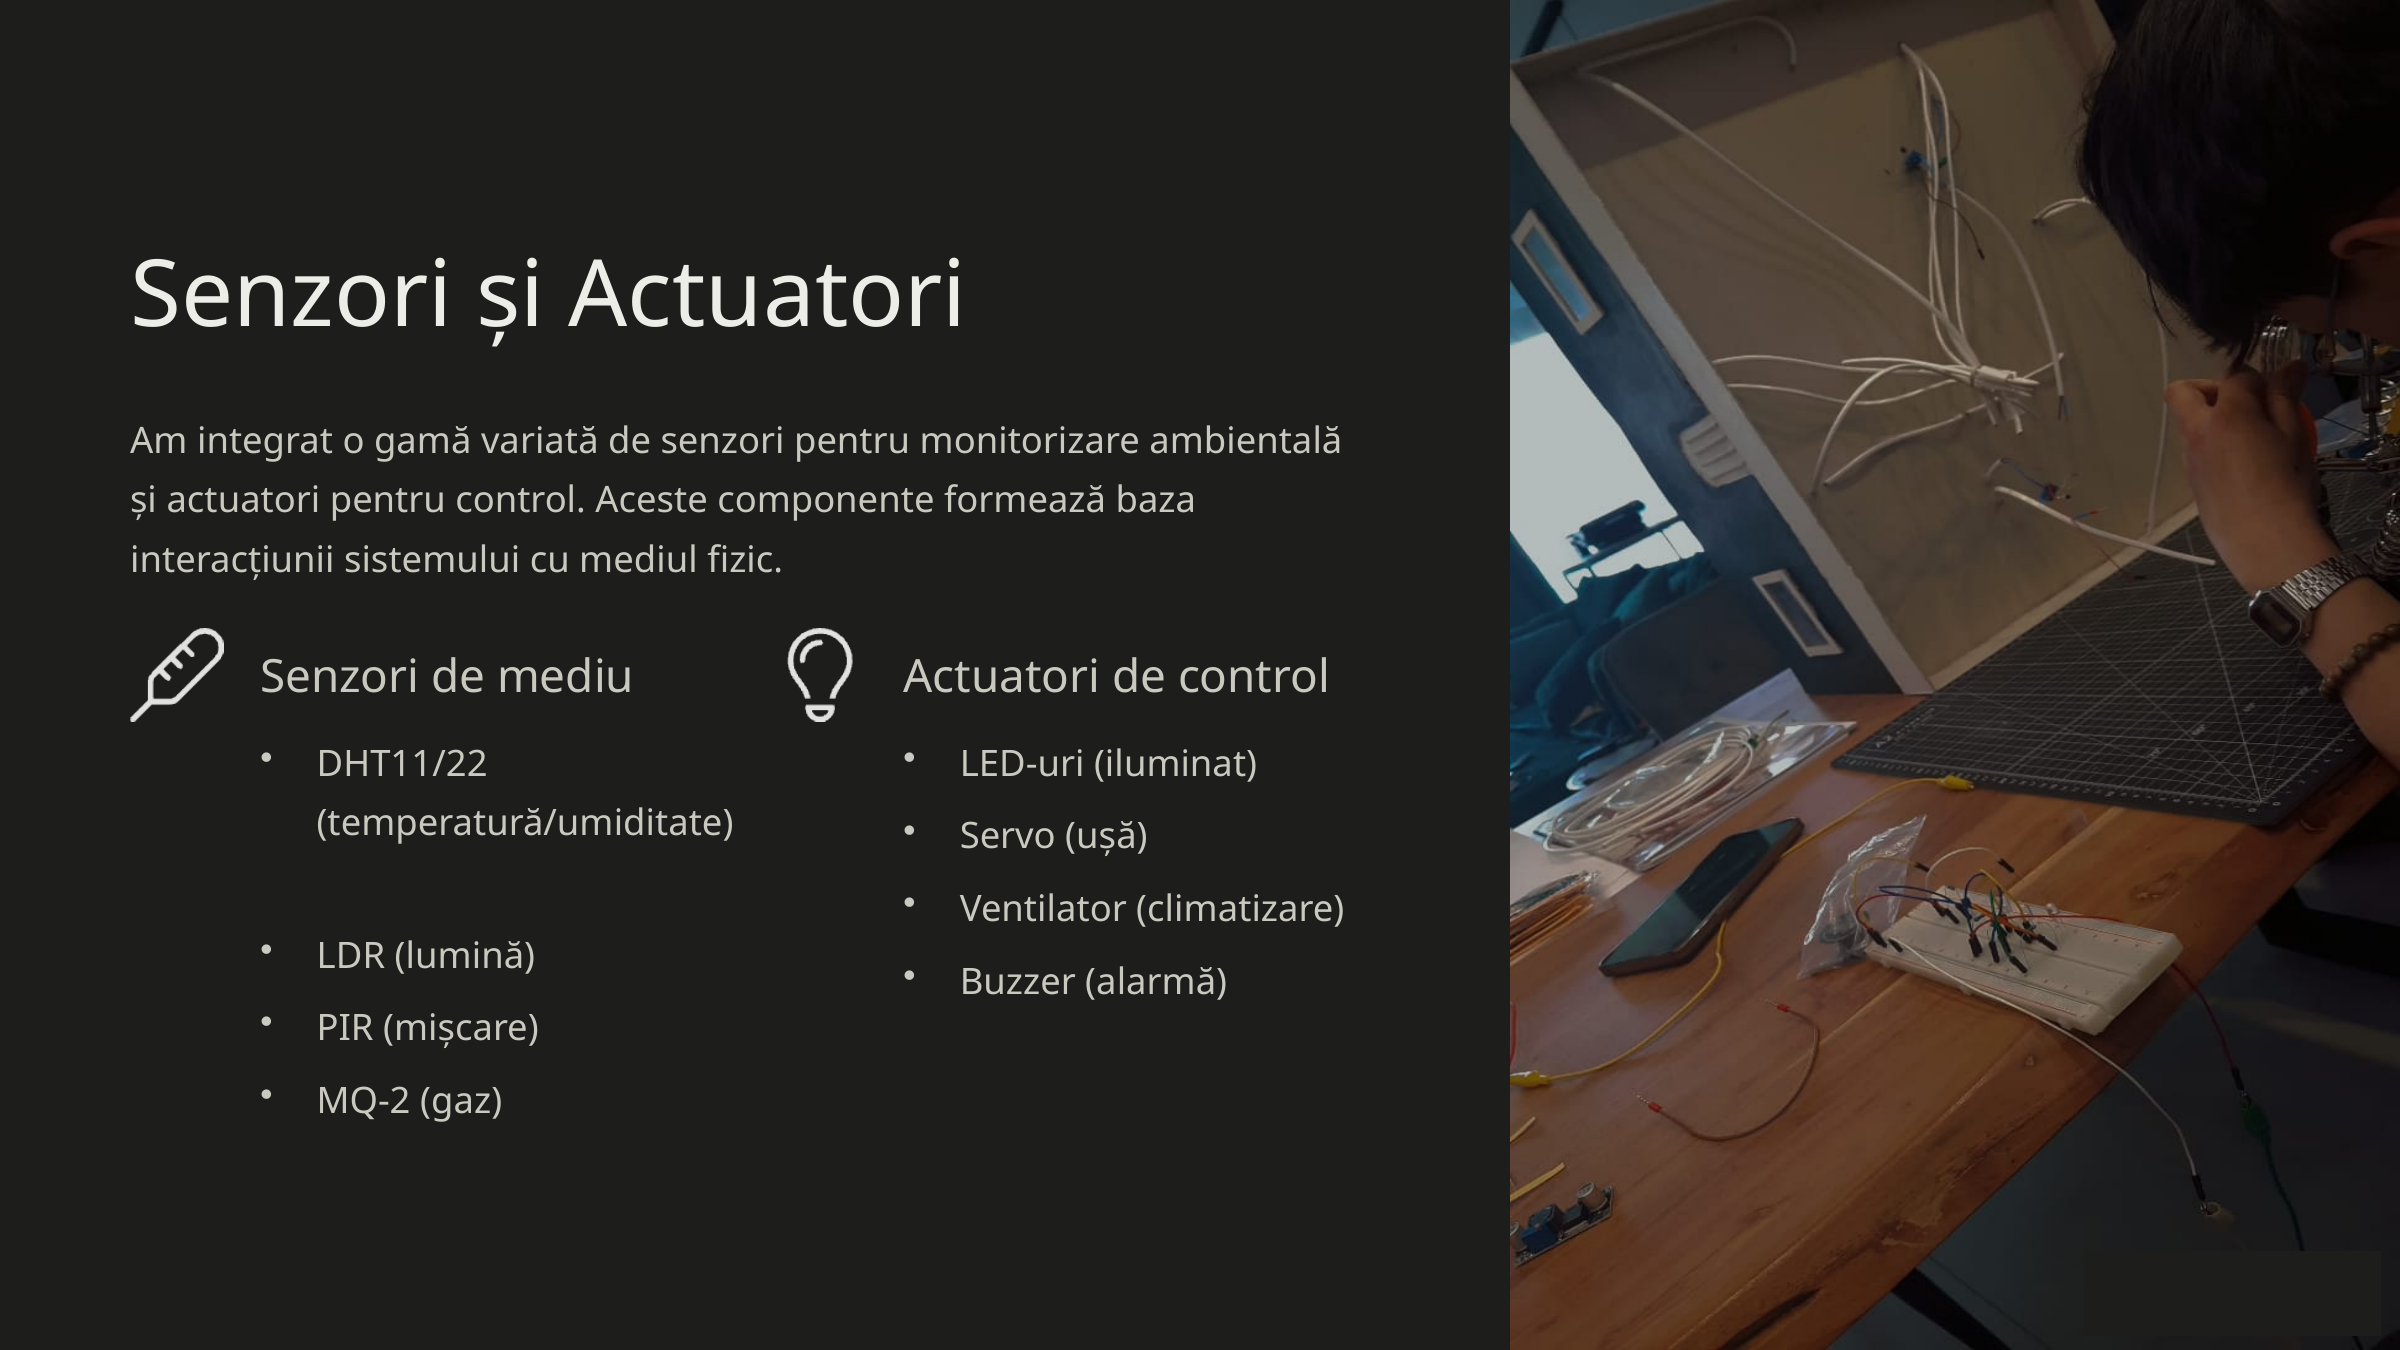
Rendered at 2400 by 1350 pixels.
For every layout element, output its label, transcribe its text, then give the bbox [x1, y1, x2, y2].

text_box MQ-2 (gaz) [260, 1061, 727, 1121]
text_box Buzzer (alarmă) [903, 941, 1370, 1002]
text_box LDR (lumină) [260, 915, 727, 976]
picture [130, 628, 224, 722]
text_box Servo (ușă) [903, 796, 1370, 857]
picture [773, 628, 867, 722]
text_box PIR (mișcare) [260, 988, 727, 1048]
text_box Senzori de mediu [260, 643, 726, 702]
text_box Am integrat o gamă variată de senzori pentru monitorizare ambientală și actuatori pentru control. Aceste componente formează baza interacțiunii sistemului cu mediul fizic. [130, 401, 1370, 580]
text_box DHT11/22 (temperatură/umiditate) [260, 724, 763, 903]
text_box Actuatori de control [903, 643, 1369, 702]
text_box Ventilator (climatizare) [903, 869, 1370, 929]
picture [1510, 0, 2400, 1350]
text_box Senzori și Actuatori [130, 229, 1061, 346]
text_box LED-uri (iluminat) [903, 724, 1370, 784]
